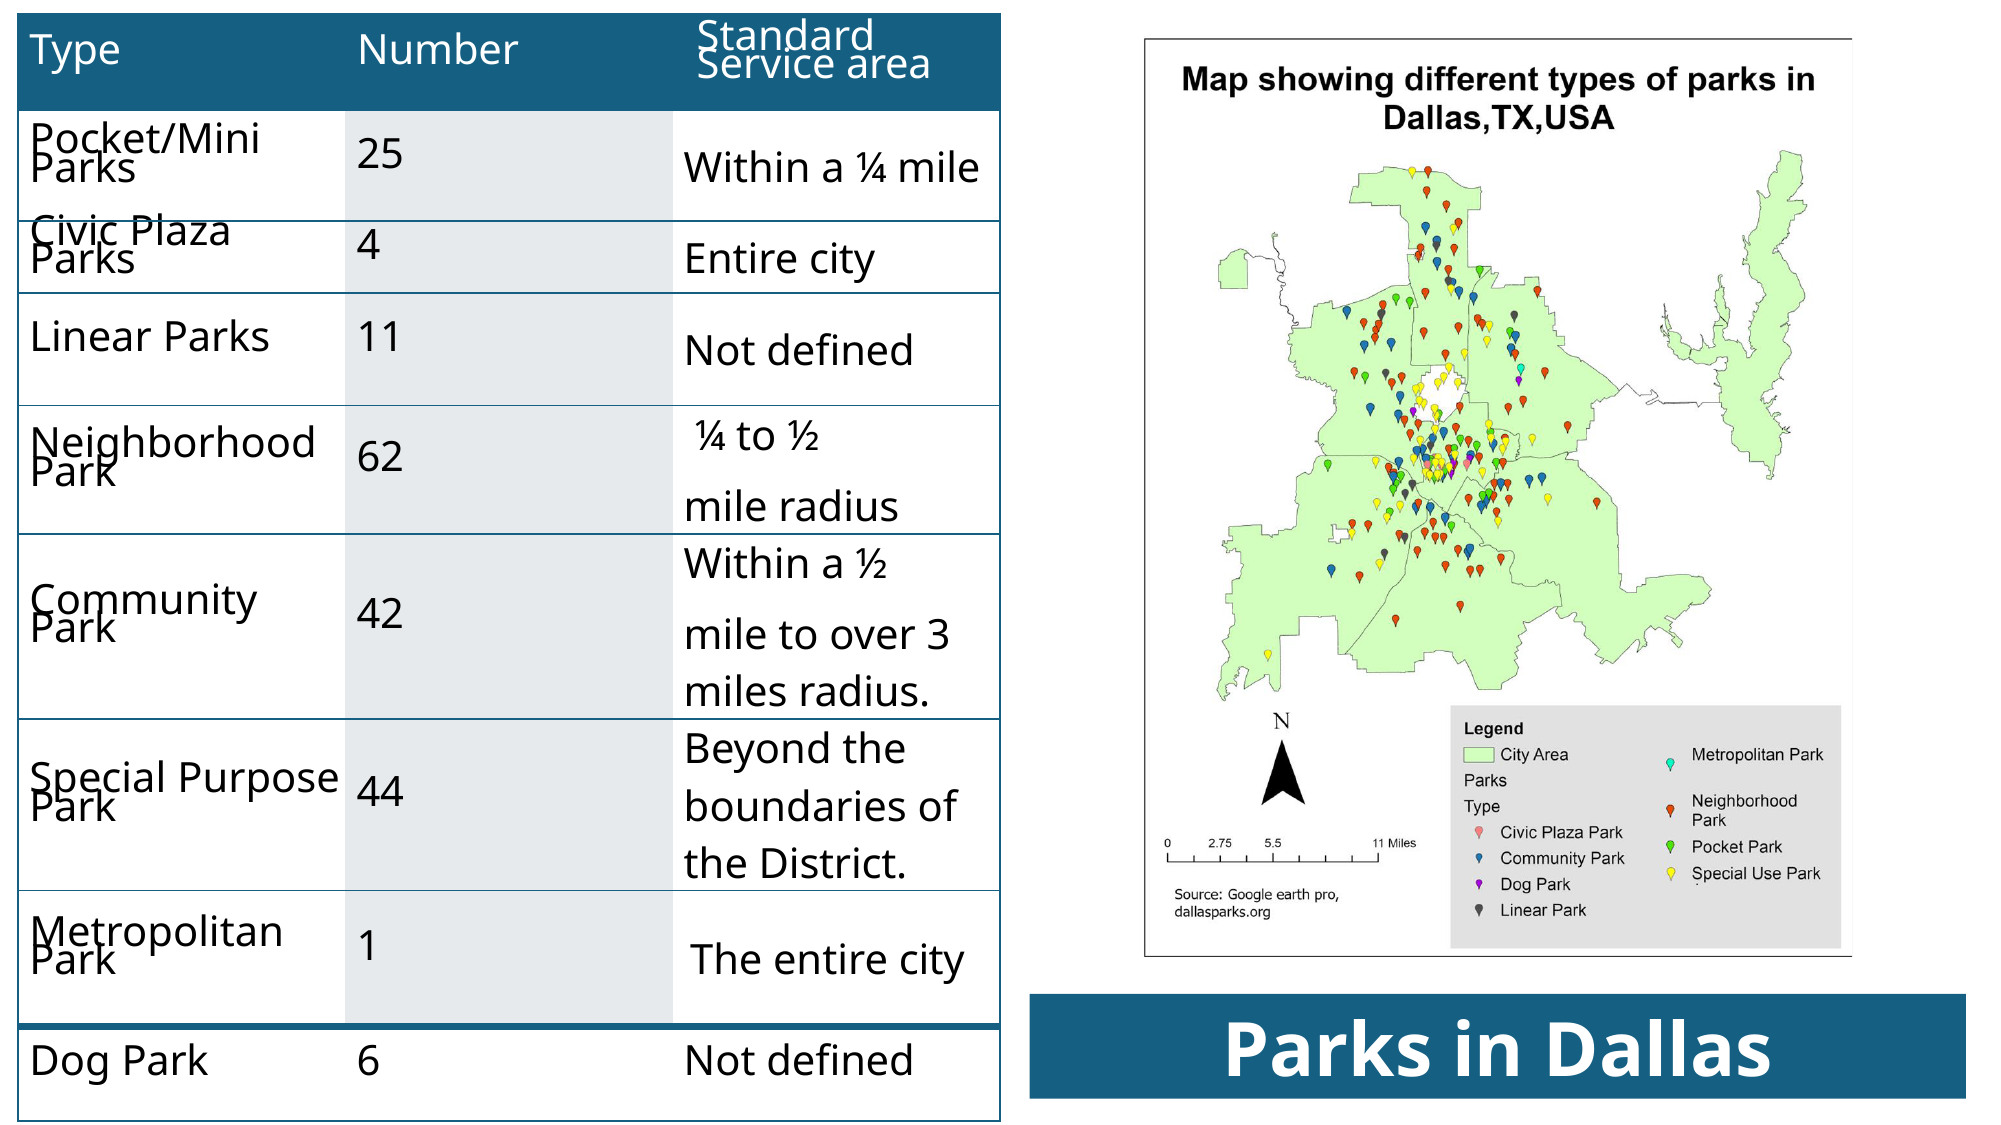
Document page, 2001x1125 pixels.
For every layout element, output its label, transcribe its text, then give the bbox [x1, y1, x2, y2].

table_cell Not defined [673, 294, 999, 405]
table_cell ¼ to ½ mile radius [673, 406, 999, 533]
table_cell 11 [345, 294, 673, 405]
table_cell 42 [345, 535, 673, 718]
table_cell Special Purpose Park [19, 720, 345, 890]
table_cell 1 [345, 891, 673, 1023]
table_cell Beyond the boundaries of the District. [673, 720, 999, 890]
table_header Standard Service area [673, 15, 999, 110]
table_cell 62 [345, 406, 673, 533]
table_cell Community Park [19, 535, 345, 718]
table_cell Within a ½ mile to over 3 miles radius. [673, 535, 999, 718]
table_cell Civic Plaza Parks [19, 222, 345, 292]
text_box Parks in Dallas [1029, 993, 1966, 1099]
table_cell Pocket/Mini Parks [19, 111, 345, 220]
table_cell 6 [345, 1030, 673, 1120]
table_cell Within a ¼ mile [673, 111, 999, 220]
table_cell Dog Park [19, 1030, 345, 1120]
table_header Type [19, 15, 345, 110]
table_header Number [345, 15, 673, 110]
table_cell Neighborhood Park [19, 406, 345, 533]
table_cell Metropolitan Park [19, 891, 345, 1023]
picture [1142, 24, 1853, 958]
table_cell Entire city [673, 222, 999, 292]
table_cell 25 [345, 111, 673, 220]
table_cell Not defined [673, 1030, 999, 1120]
table_cell 4 [345, 222, 673, 292]
table_cell The entire city [673, 891, 999, 1023]
table_cell 44 [345, 720, 673, 890]
table_cell Linear Parks [19, 294, 345, 405]
